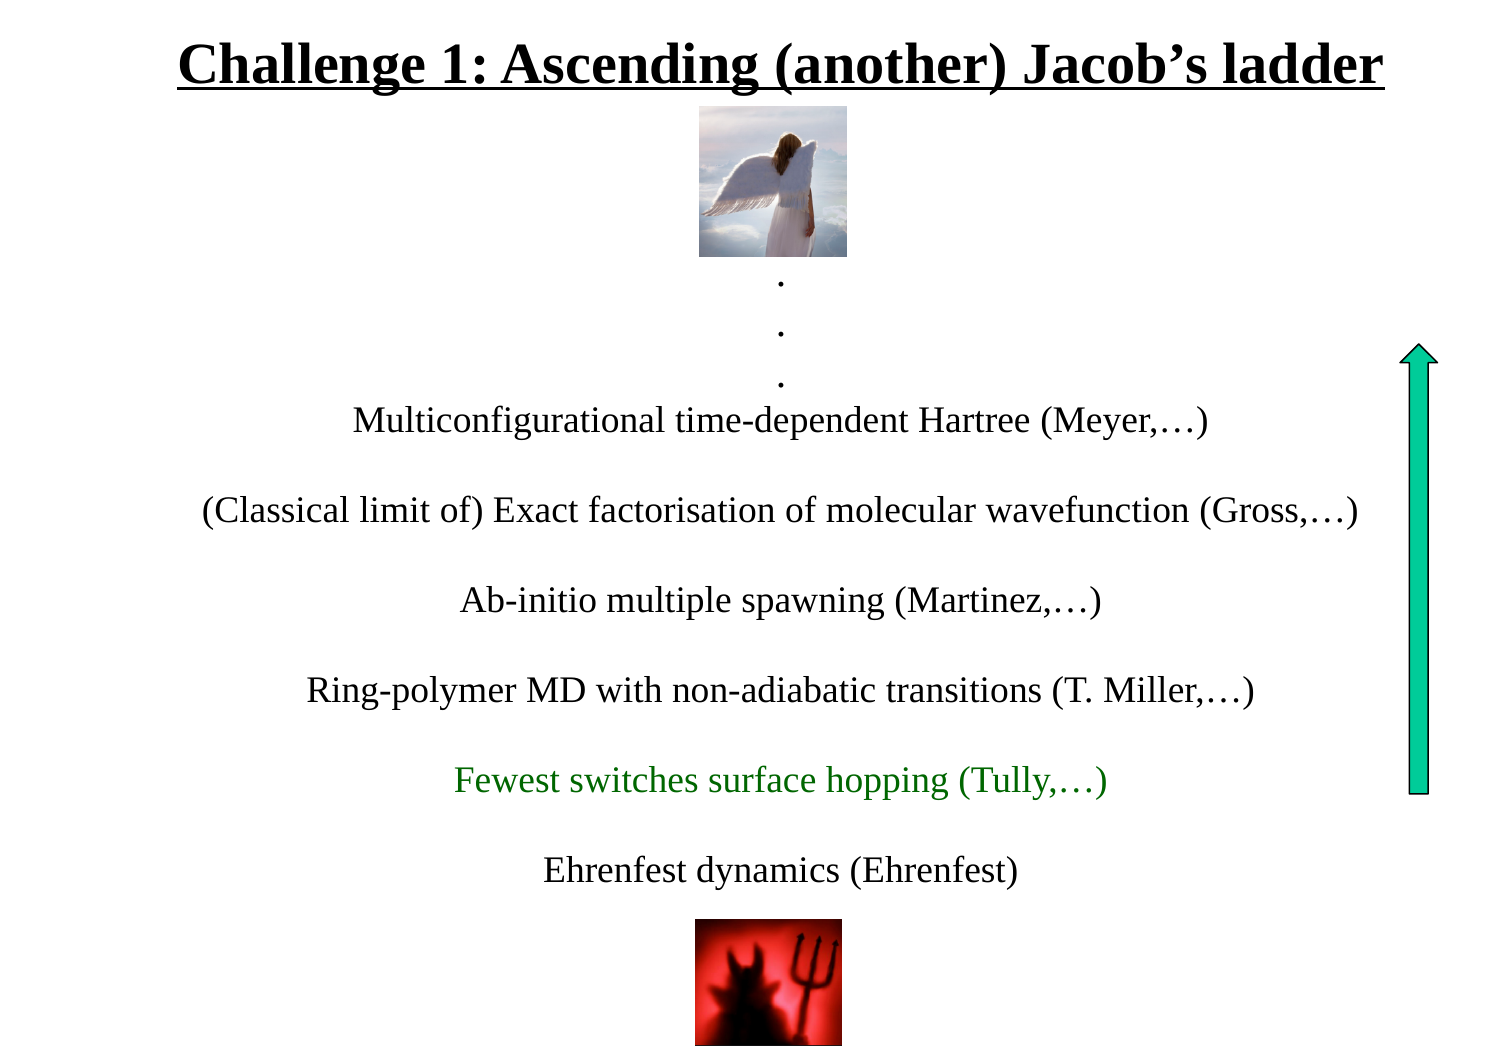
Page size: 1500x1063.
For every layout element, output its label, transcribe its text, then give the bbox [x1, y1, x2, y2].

picture [699, 106, 847, 258]
text_box Challenge 1: Ascending (another) Jacob’s ladder . . . Multiconfigurational time-dependent Hartree (Meyer,…) (Classical limit of) Exact factorisation of molecular wavefunction (Gross,…) Ab-initio multiple spawning (Martinez,…) Ring-polymer MD with non-adiabatic transitions (T. Miller,…) Fewest switches surface hopping (Tully,…) Ehrenfest dynamics (Ehrenfest) [62, 17, 1500, 1048]
picture [694, 919, 842, 1046]
text_box [1400, 343, 1438, 794]
